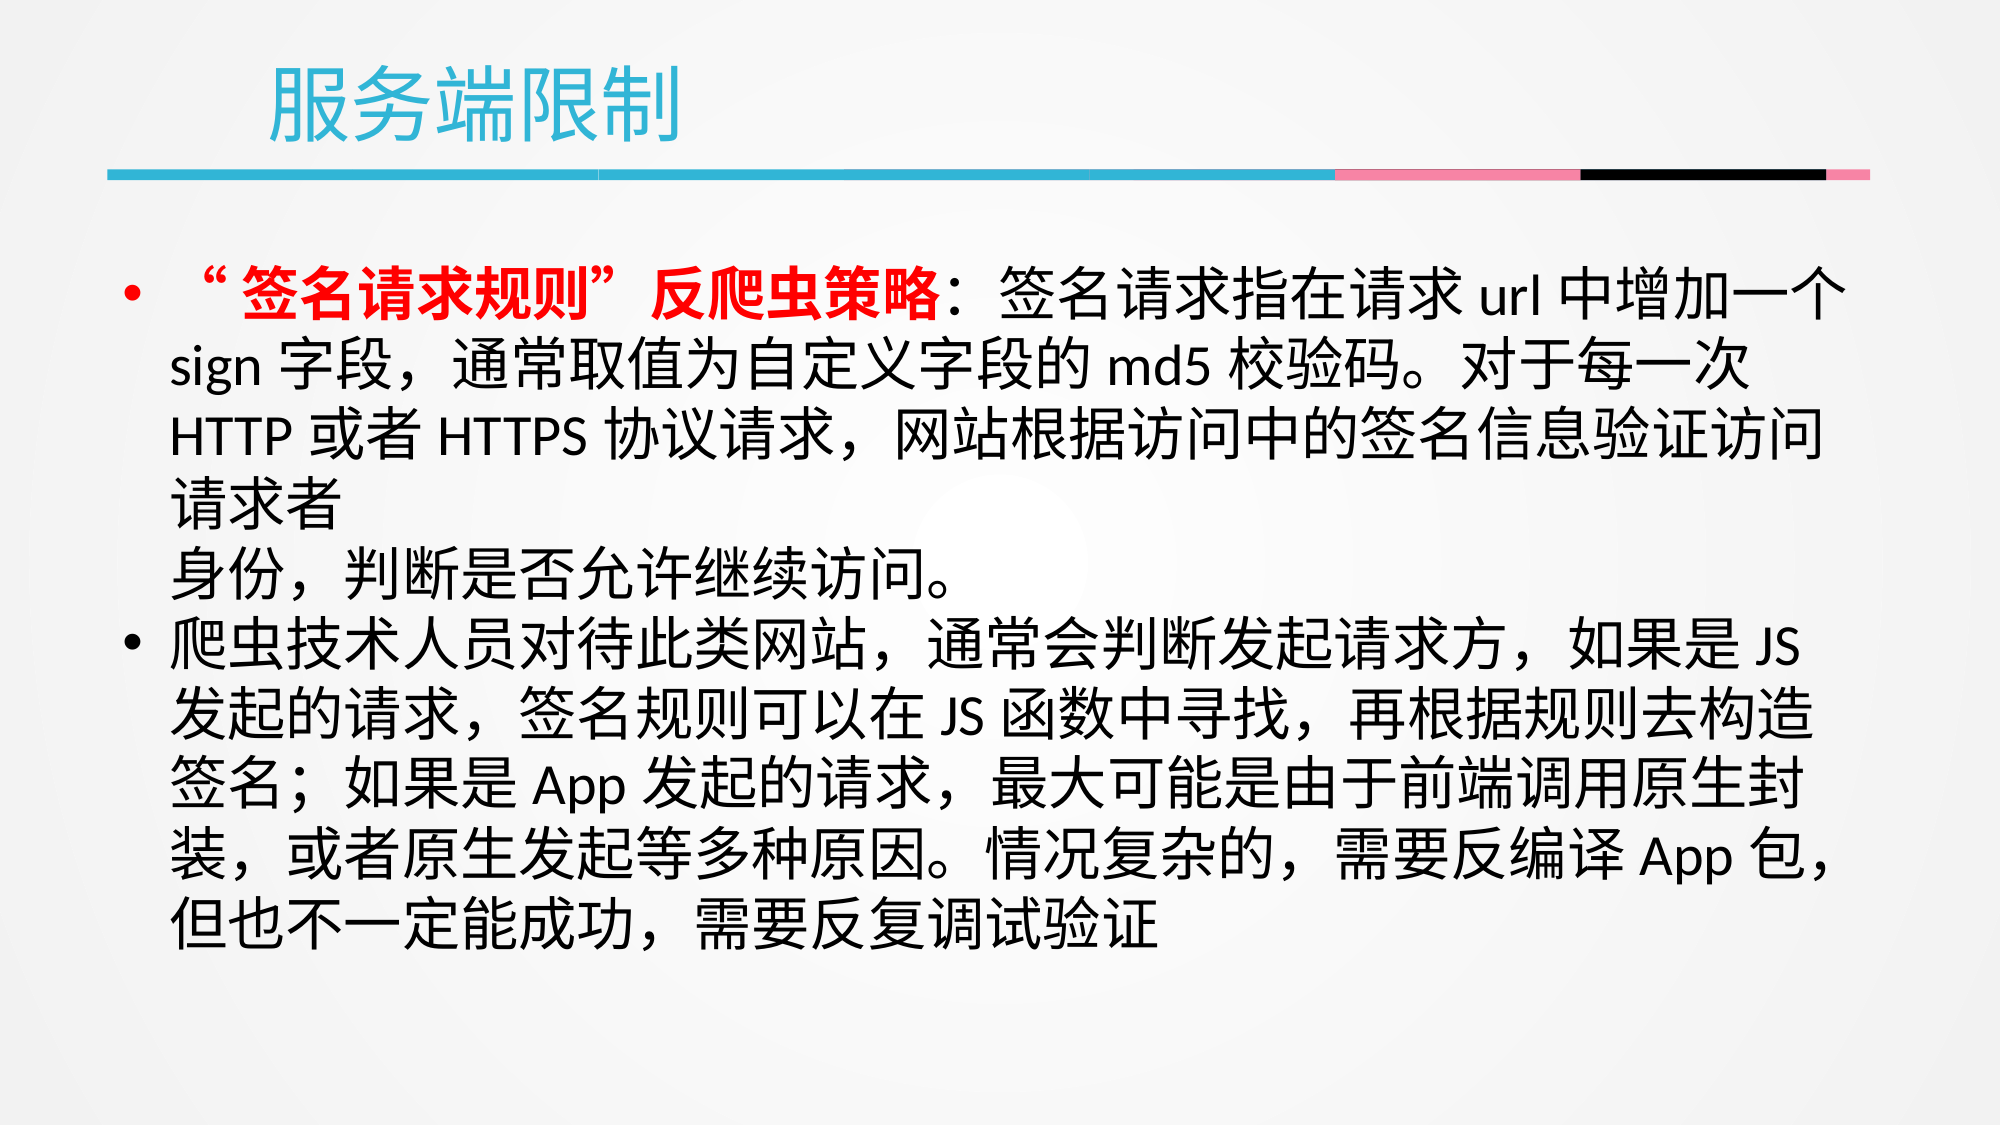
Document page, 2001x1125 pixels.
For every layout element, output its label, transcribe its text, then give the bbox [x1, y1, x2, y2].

text_box [1827, 168, 1871, 181]
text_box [107, 169, 1827, 181]
text_box “签名请求规则”反爬虫策略：签名请求指在请求url中增加一个sign字段，通常取值为自定义字段的md5校验码。对于每一次HTTP或者HTTPS协议请求，网站根据访问中的签名信息验证访问请求者 身份，判断是否允许继续访问。 爬虫技术人员对待此类网站，通常会判断发起请求方，如果是JS发起的请求，签名规则可以在JS函数中寻找，再根据规则去构造签名；如果是App发起的请求，最大可能是由于前端调用原生封装，或者原生发起等多种原因。情况复杂的，需要反编译App包，但也不一定能成功，需要反复调试验证 [107, 249, 1871, 1104]
text_box 服务端限制 [252, 44, 699, 160]
